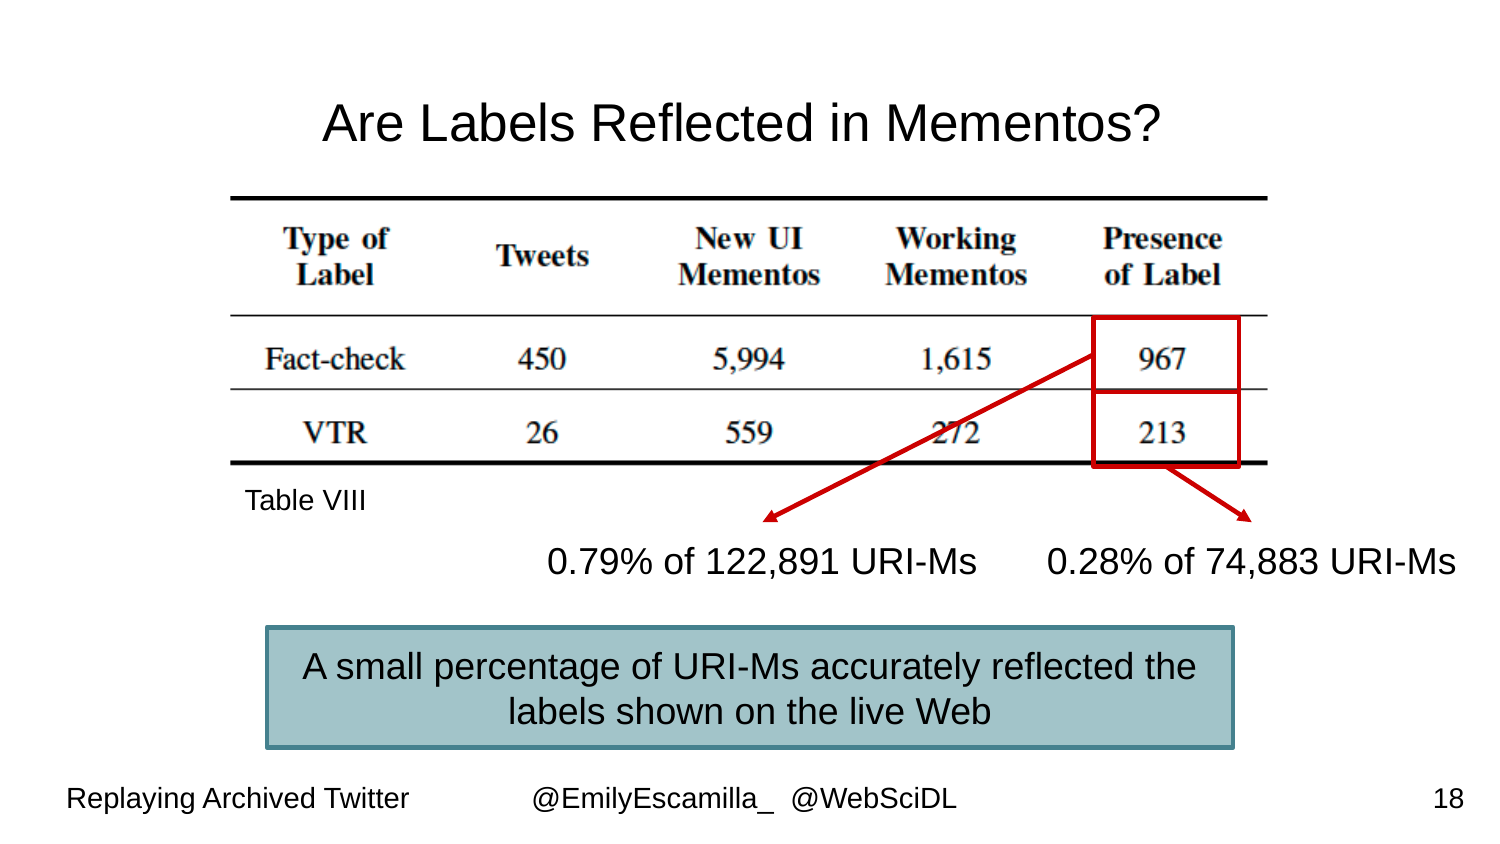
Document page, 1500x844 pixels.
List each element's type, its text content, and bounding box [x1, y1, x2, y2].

text_box Table VIII [229, 473, 388, 532]
text_box 0.79% of 122,891 URI-Ms [530, 522, 995, 598]
picture [229, 196, 1271, 467]
slide_number 18 [1389, 764, 1480, 830]
text_box 0.28% of 74,883 URI-Ms [1019, 522, 1485, 598]
title Are Labels Reflected in Mementos? [51, 72, 1449, 167]
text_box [1165, 466, 1252, 523]
text_box A small percentage of URI-Ms accurately reflected the labels shown on the live Web [266, 627, 1234, 748]
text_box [762, 354, 1094, 523]
